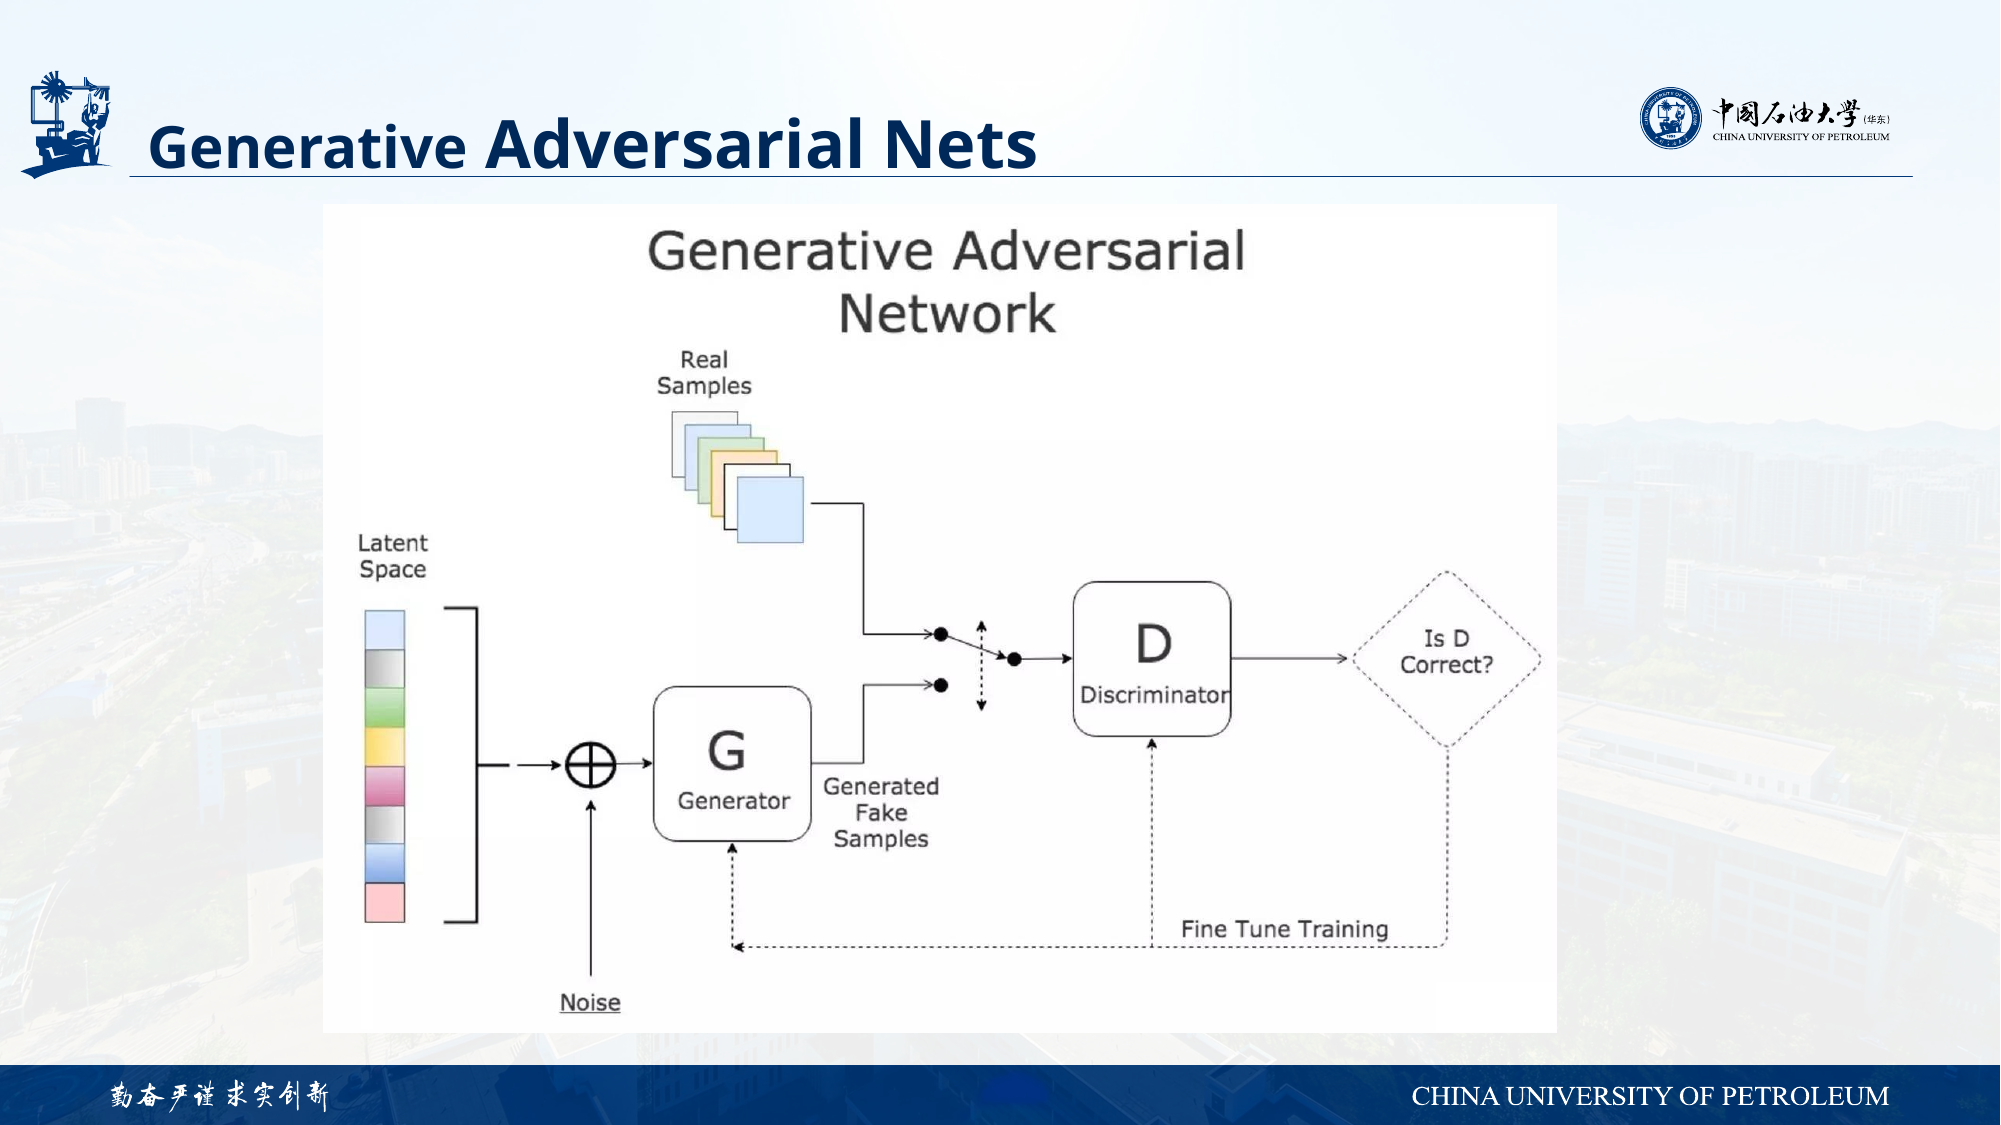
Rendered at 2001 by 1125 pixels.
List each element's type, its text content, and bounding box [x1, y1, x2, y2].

picture [323, 204, 1557, 1033]
text_box Generative Adversarial Nets [132, 70, 1410, 190]
